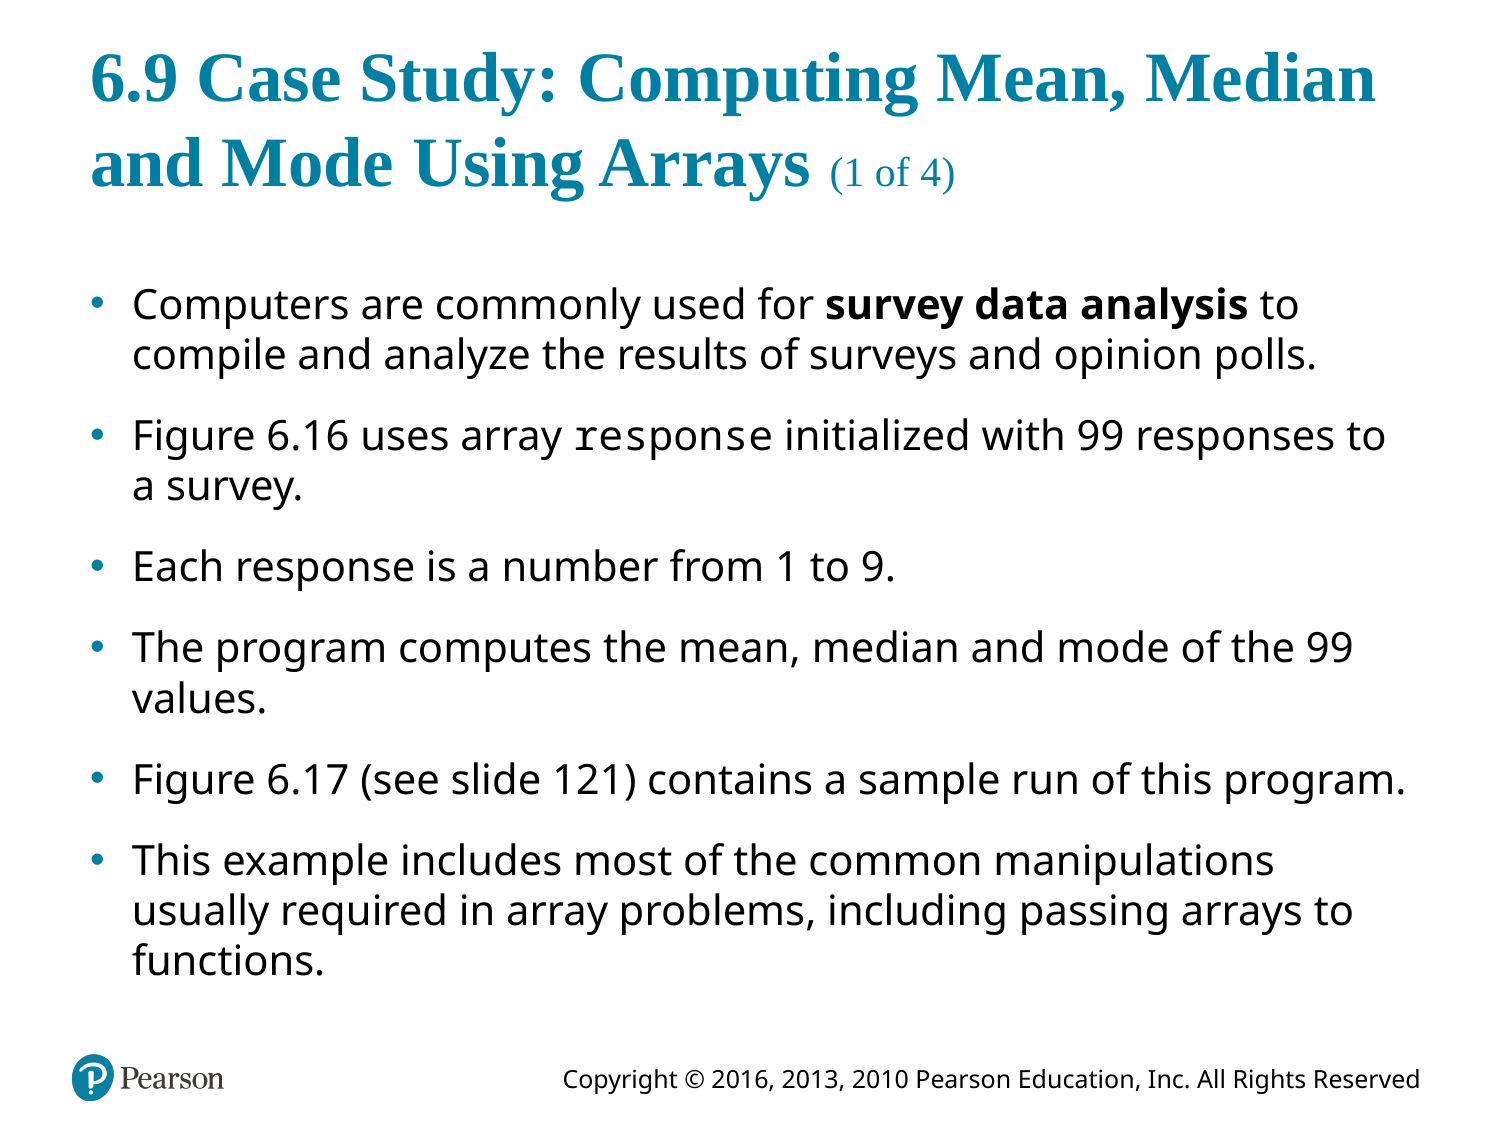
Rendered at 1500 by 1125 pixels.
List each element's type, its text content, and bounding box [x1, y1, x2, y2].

title 6.9 Case Study: Computing Mean, Median and Mode Using Arrays (1 of 4) [75, 0, 1425, 216]
picture [98, 1054, 224, 1101]
picture [72, 1054, 88, 1070]
picture [80, 1063, 106, 1088]
list Computers are commonly used for survey data analysis to compile and analyze the results of surveys and opinion polls. Figure 6.16 uses array response initialized with 99 responses to a survey. Each response is a number from 1 to 9. The program computes the mean, median and mode of the 99 values. Figure 6.17 (see slide 121) contains a sample run of this program. This example includes most of the common manipulations usually required in array problems, including passing arrays to functions. [75, 262, 1425, 999]
picture [72, 1087, 83, 1101]
